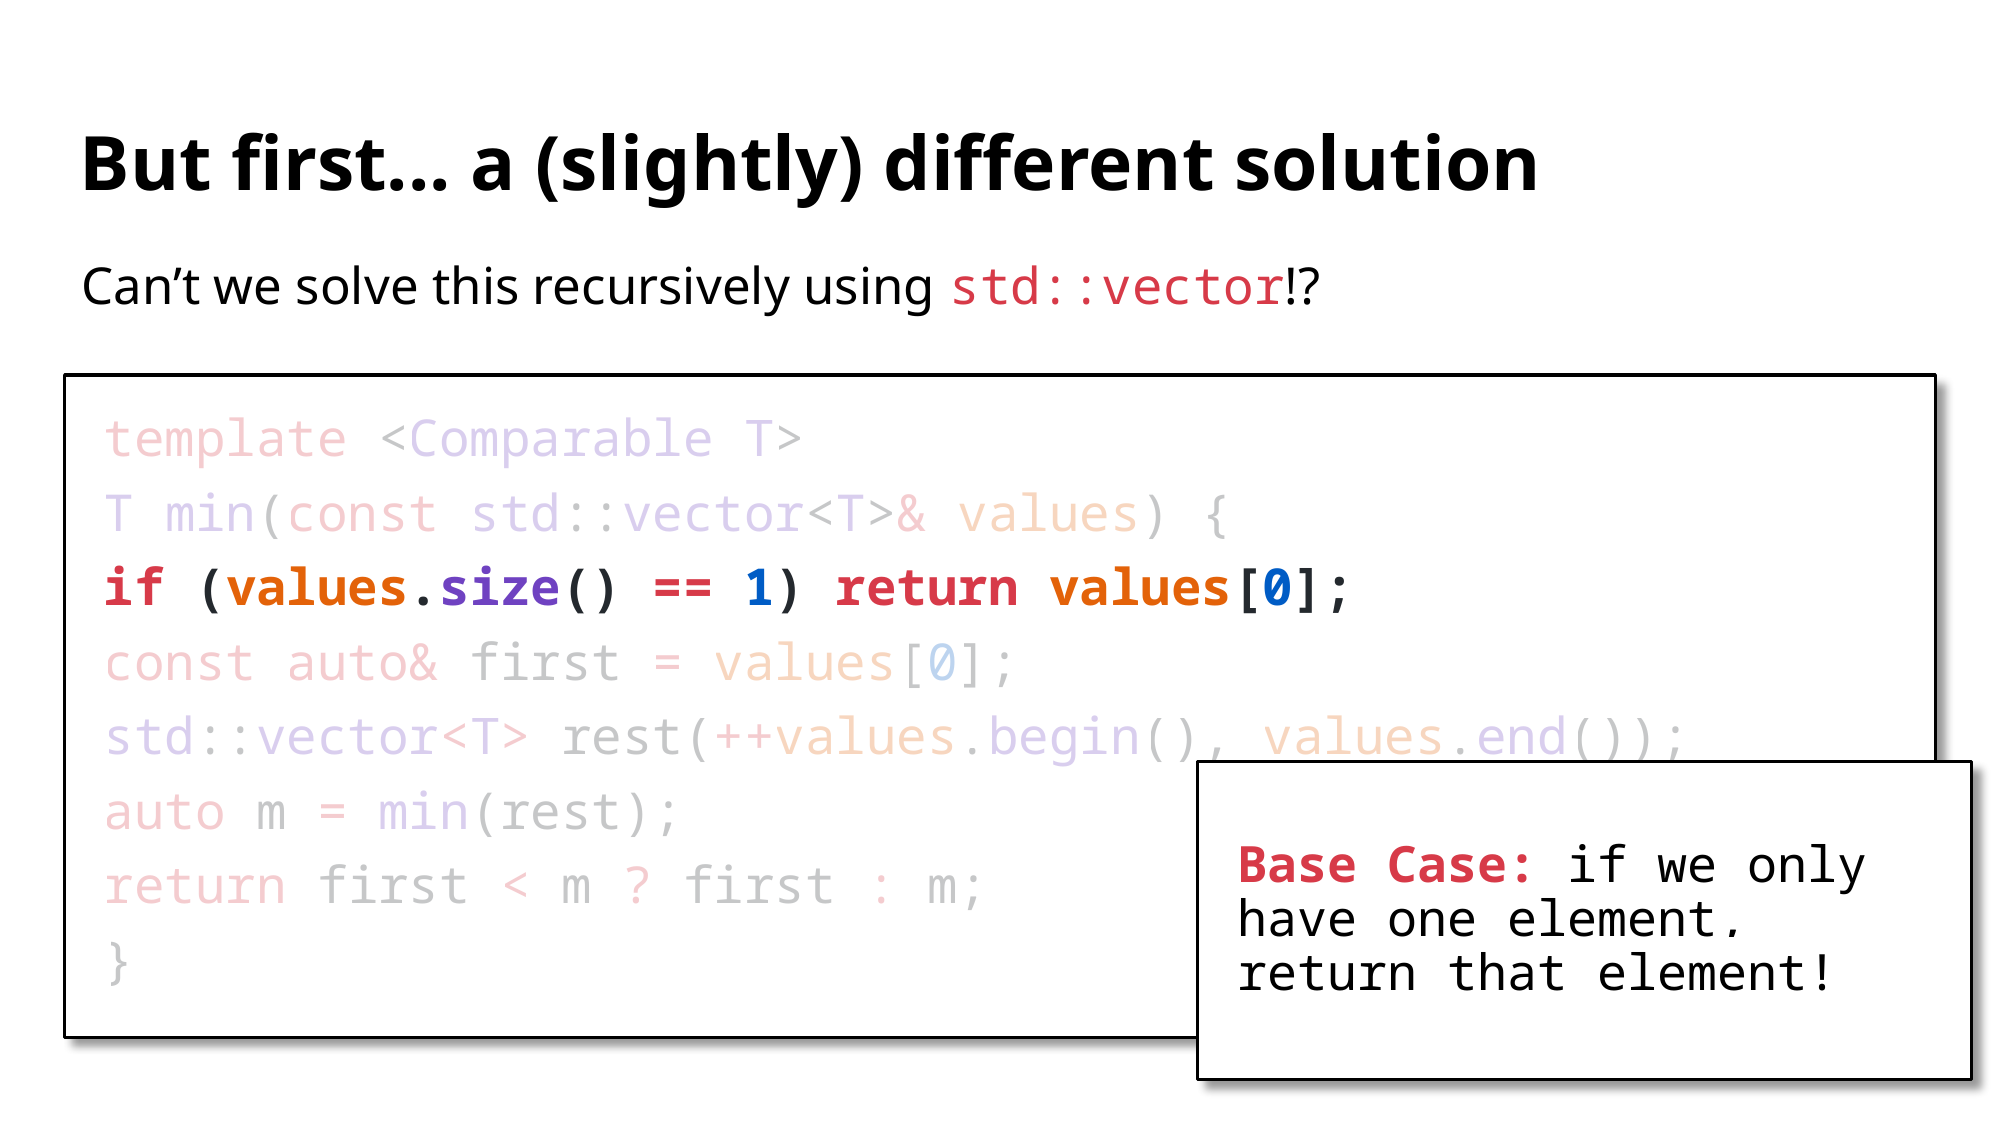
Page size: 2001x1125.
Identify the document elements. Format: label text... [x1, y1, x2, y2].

list template <Comparable T> T min(const std::vector<T>& values) { if (values.size() == 1) return values[0]; const auto& first = values[0]; std::vector<T> rest(++values.begin(), values.end()); auto m = min(rest); return first < m ? first : m; } [63, 373, 1937, 1039]
list Can’t we solve this recursively using std::vector!? [64, 252, 1936, 324]
text_box Base Case: if we only have one element, return that element! [1197, 761, 1972, 1080]
title But first... a (slightly) different solution [64, 103, 1936, 230]
